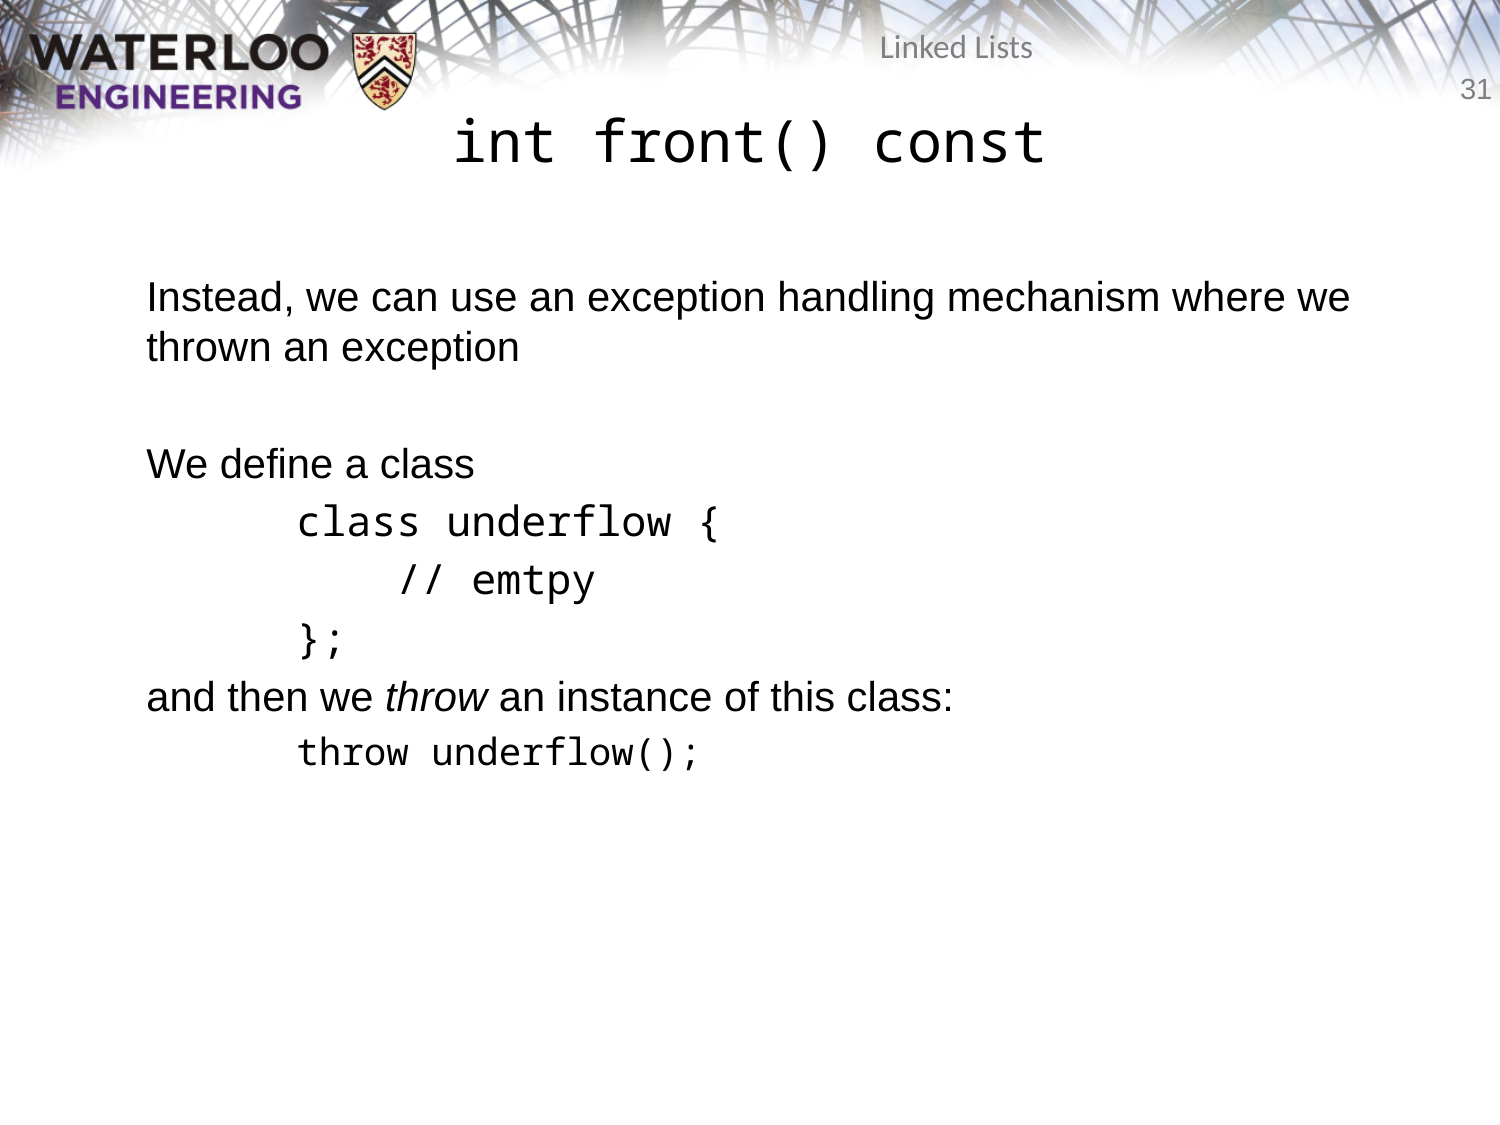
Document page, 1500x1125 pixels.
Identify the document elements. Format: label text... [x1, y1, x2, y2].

title int front() const [74, 44, 1426, 233]
picture [0, 0, 1500, 1125]
list Instead, we can use an exception handling mechanism where we thrown an exception We define a class class underflow { // emtpy }; and then we throw an instance of this class: throw underflow(); [74, 262, 1426, 1006]
